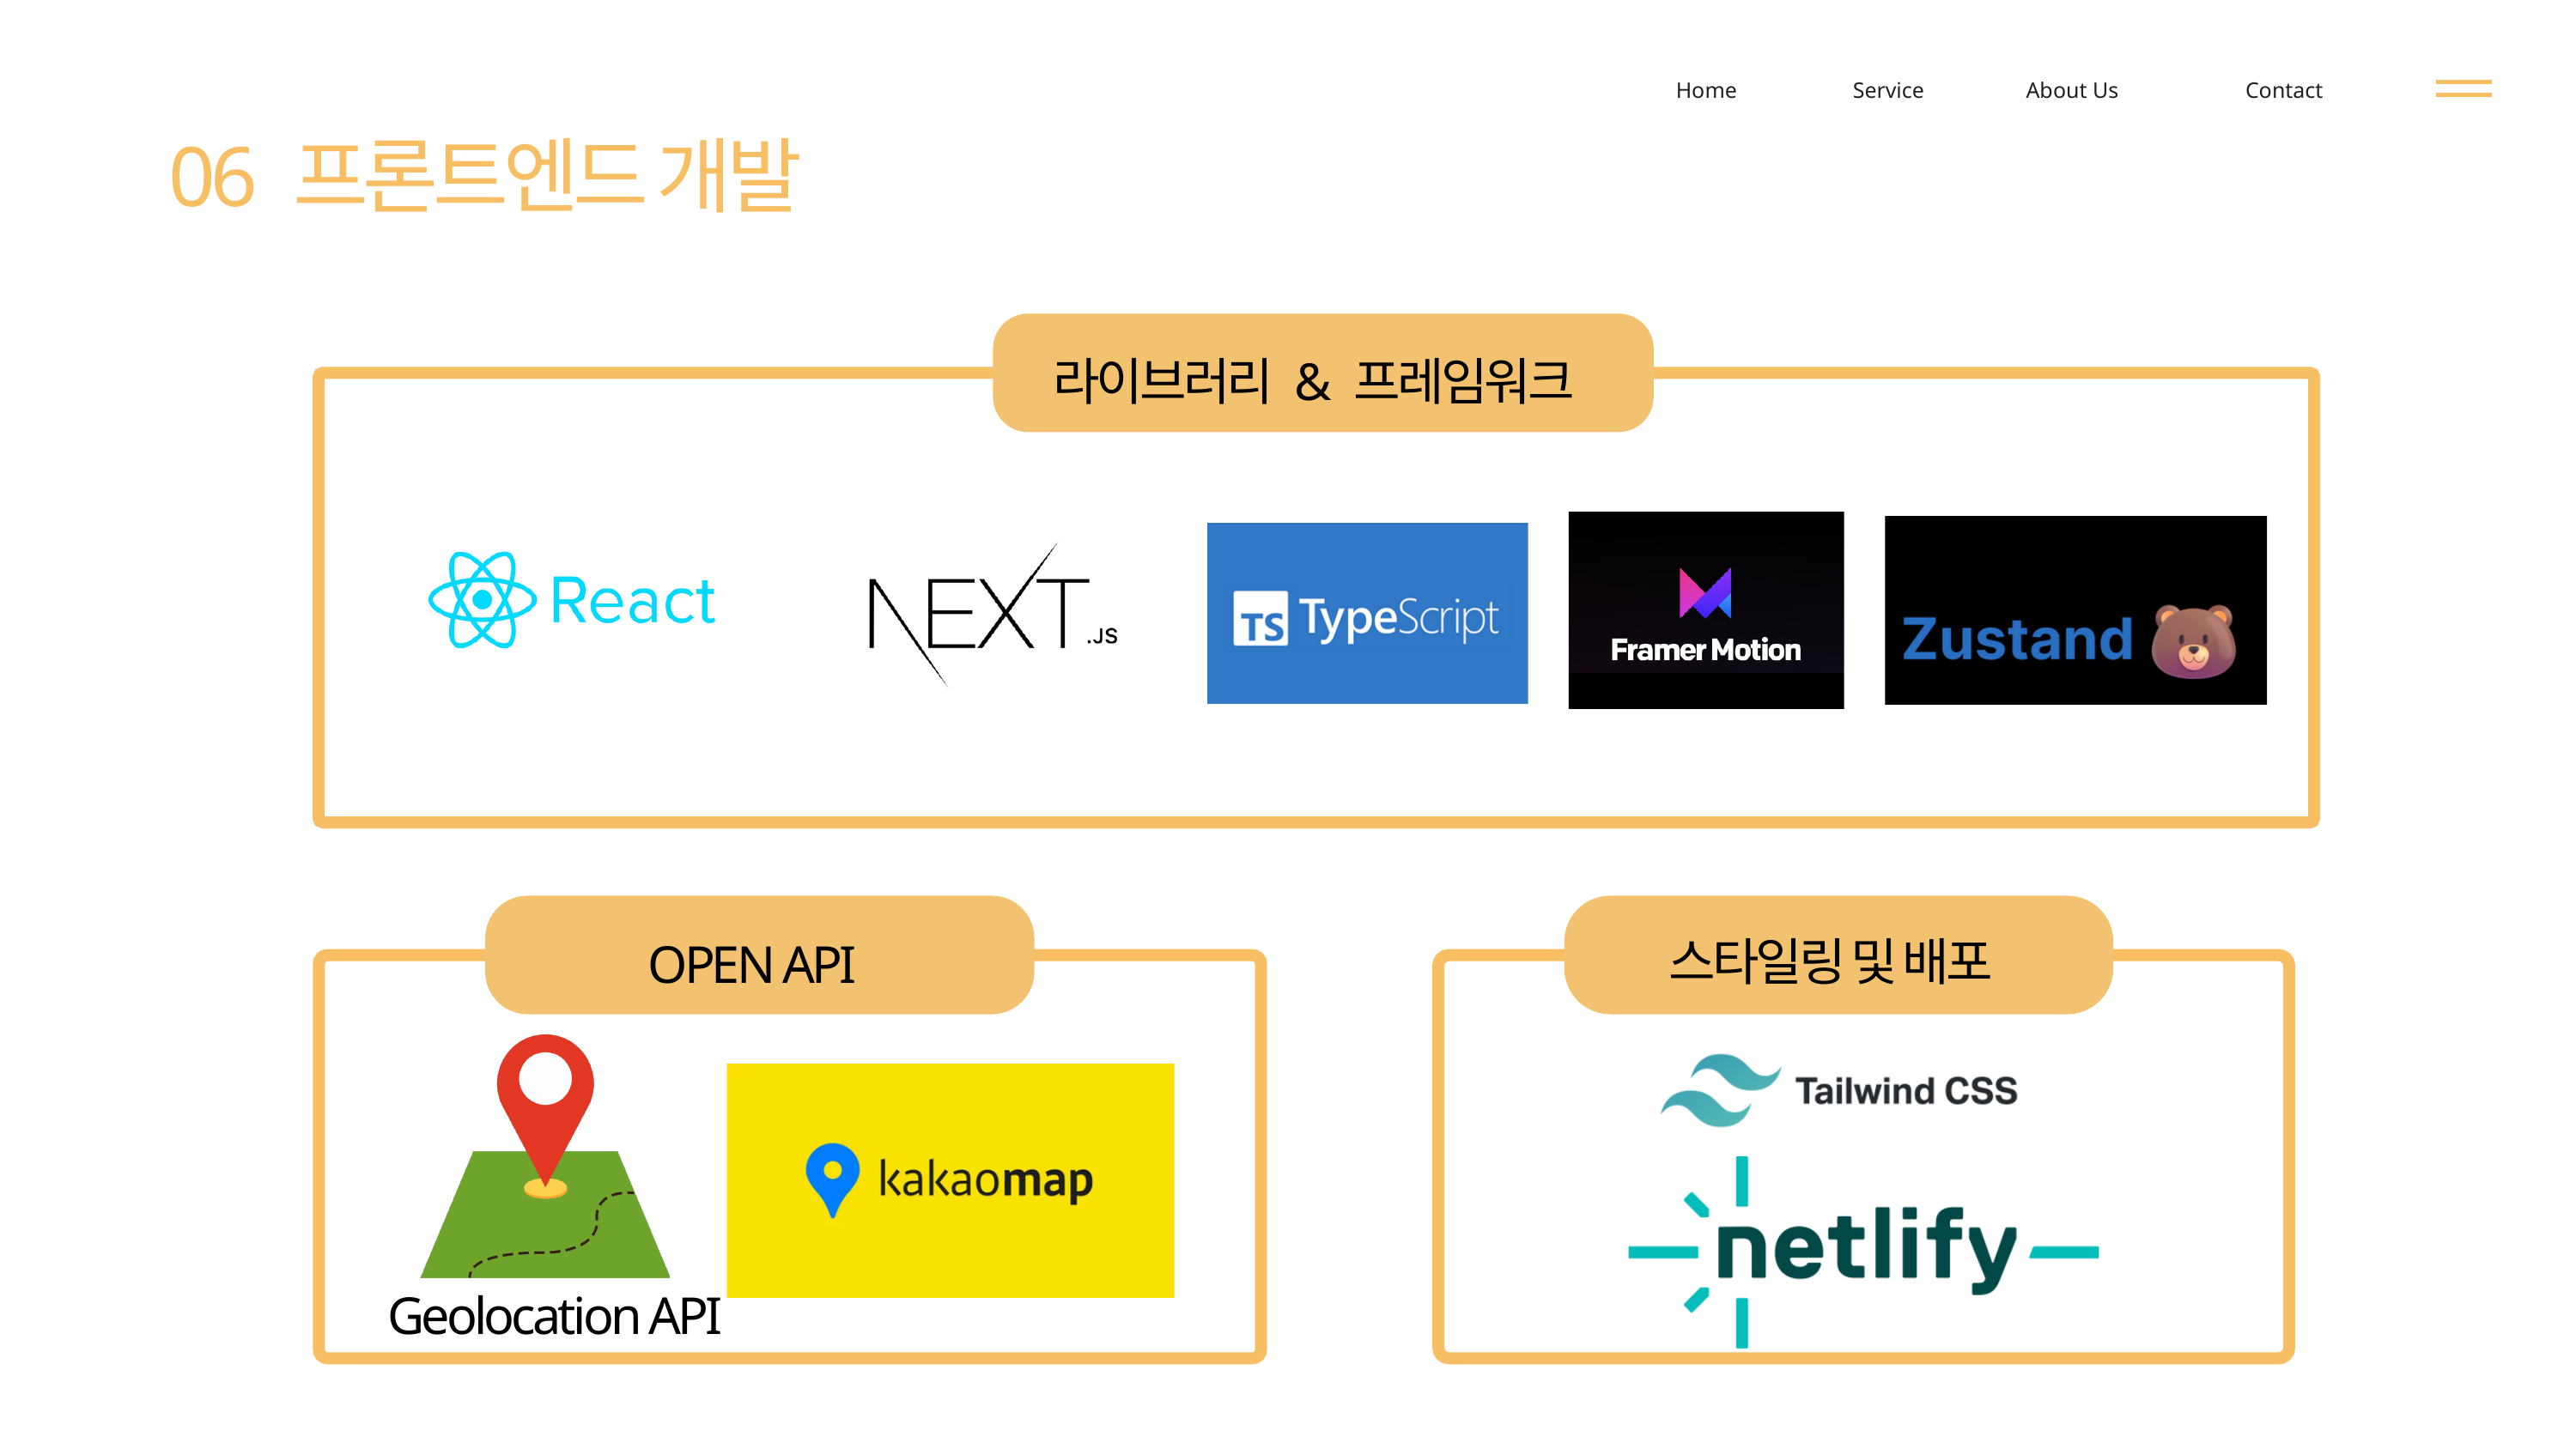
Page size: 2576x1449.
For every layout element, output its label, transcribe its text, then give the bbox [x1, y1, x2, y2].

text_box Home [1675, 72, 1790, 103]
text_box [318, 313, 2315, 823]
text_box Service [1852, 72, 1957, 103]
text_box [2435, 92, 2493, 97]
text_box Contact [2245, 72, 2384, 103]
text_box About Us [2026, 72, 2176, 103]
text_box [1564, 895, 2114, 1015]
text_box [319, 895, 1261, 1359]
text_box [2435, 79, 2493, 84]
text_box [1437, 955, 2290, 1359]
text_box 06 프론트엔드 개발 [168, 107, 969, 223]
